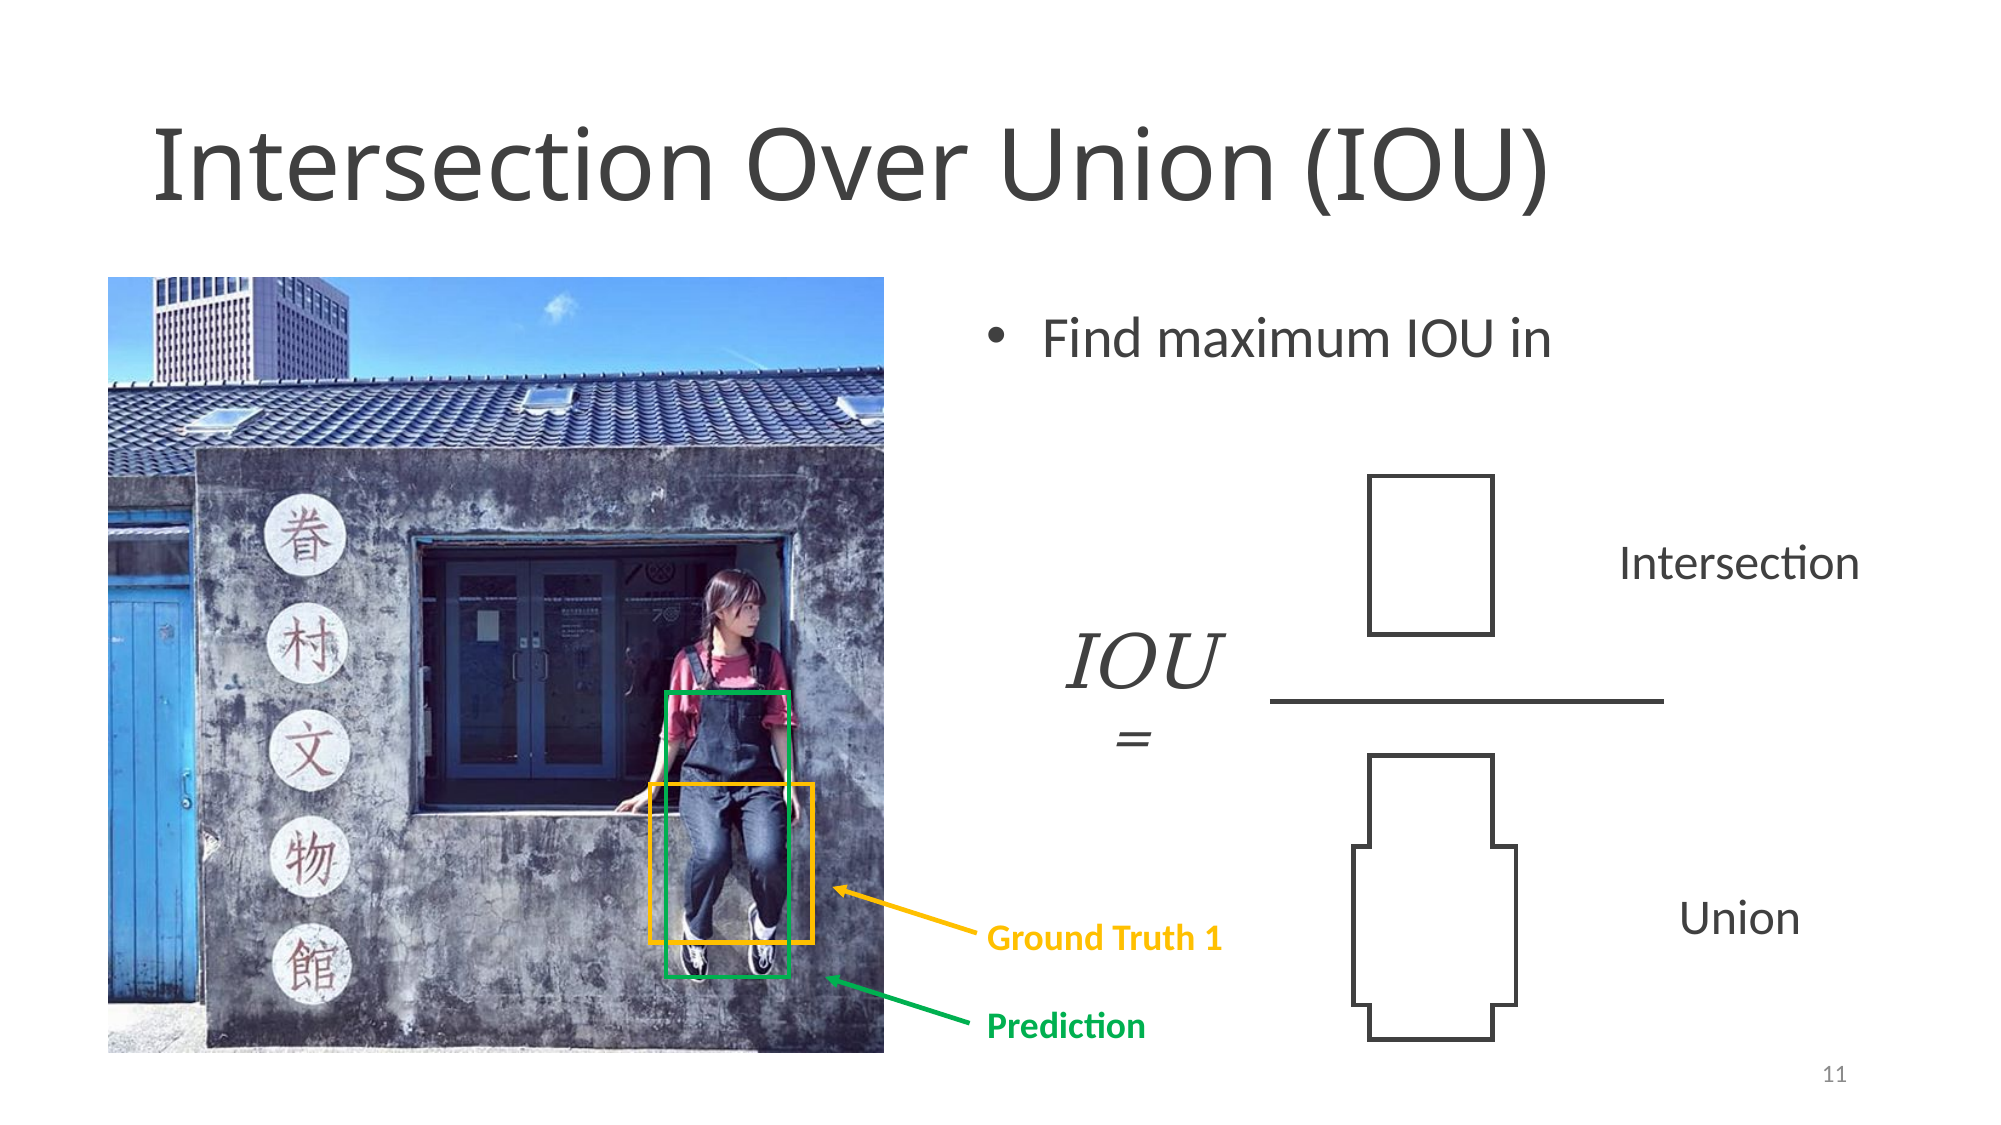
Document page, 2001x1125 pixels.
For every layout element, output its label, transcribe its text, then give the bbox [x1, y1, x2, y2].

title Intersection Over Union (IOU) [137, 59, 1863, 278]
slide_number 11 [1412, 1042, 1863, 1103]
text_box IOU = [1015, 608, 1262, 769]
text_box Prediction [971, 990, 1185, 1057]
text_box Union [1604, 876, 1876, 953]
text_box [1353, 754, 1517, 1040]
text_box Ground Truth 1 [971, 901, 1242, 968]
picture [108, 277, 884, 1053]
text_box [832, 886, 977, 934]
text_box Intersection [1600, 521, 1880, 598]
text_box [824, 976, 970, 1024]
text_box [1368, 475, 1494, 636]
